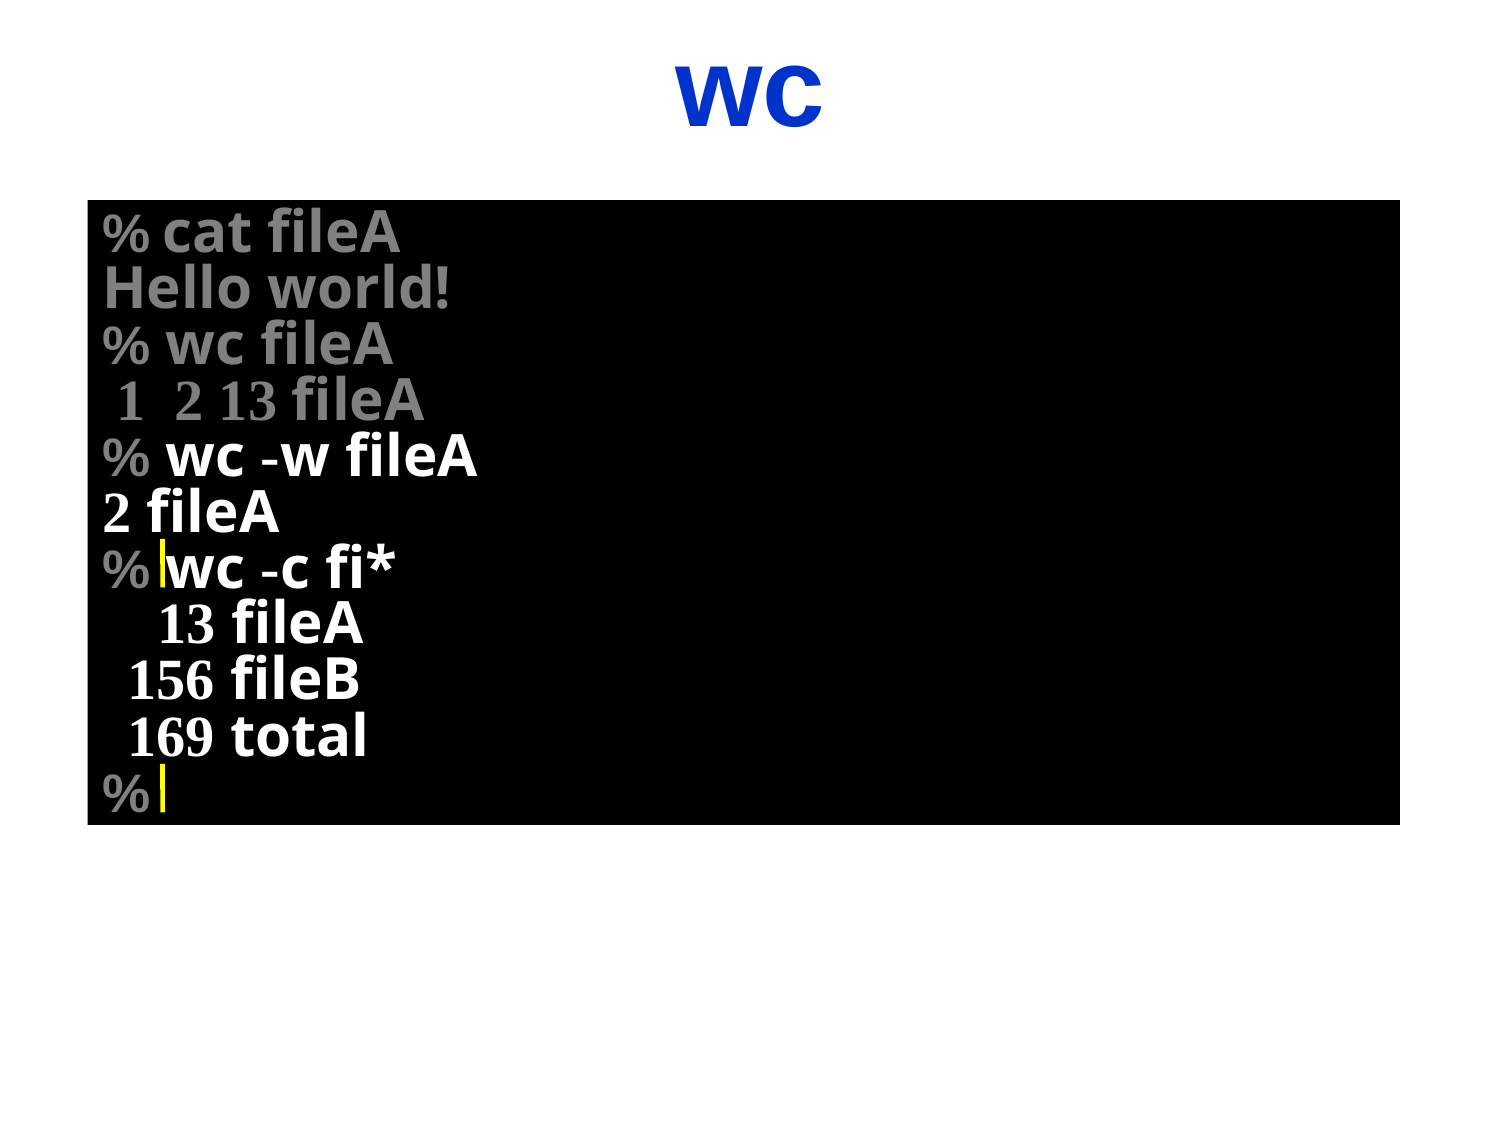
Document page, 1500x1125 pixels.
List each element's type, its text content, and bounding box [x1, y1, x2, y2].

text_box % cat fileA Hello world! % wc fileA 1 2 13 fileA % wc -w fileA 2 fileA % wc -c fi* 13 fileA 156 fileB 169 total [188, 200, 1400, 825]
text_box wc [0, 24, 1500, 138]
text_box % % % % % [87, 200, 188, 825]
